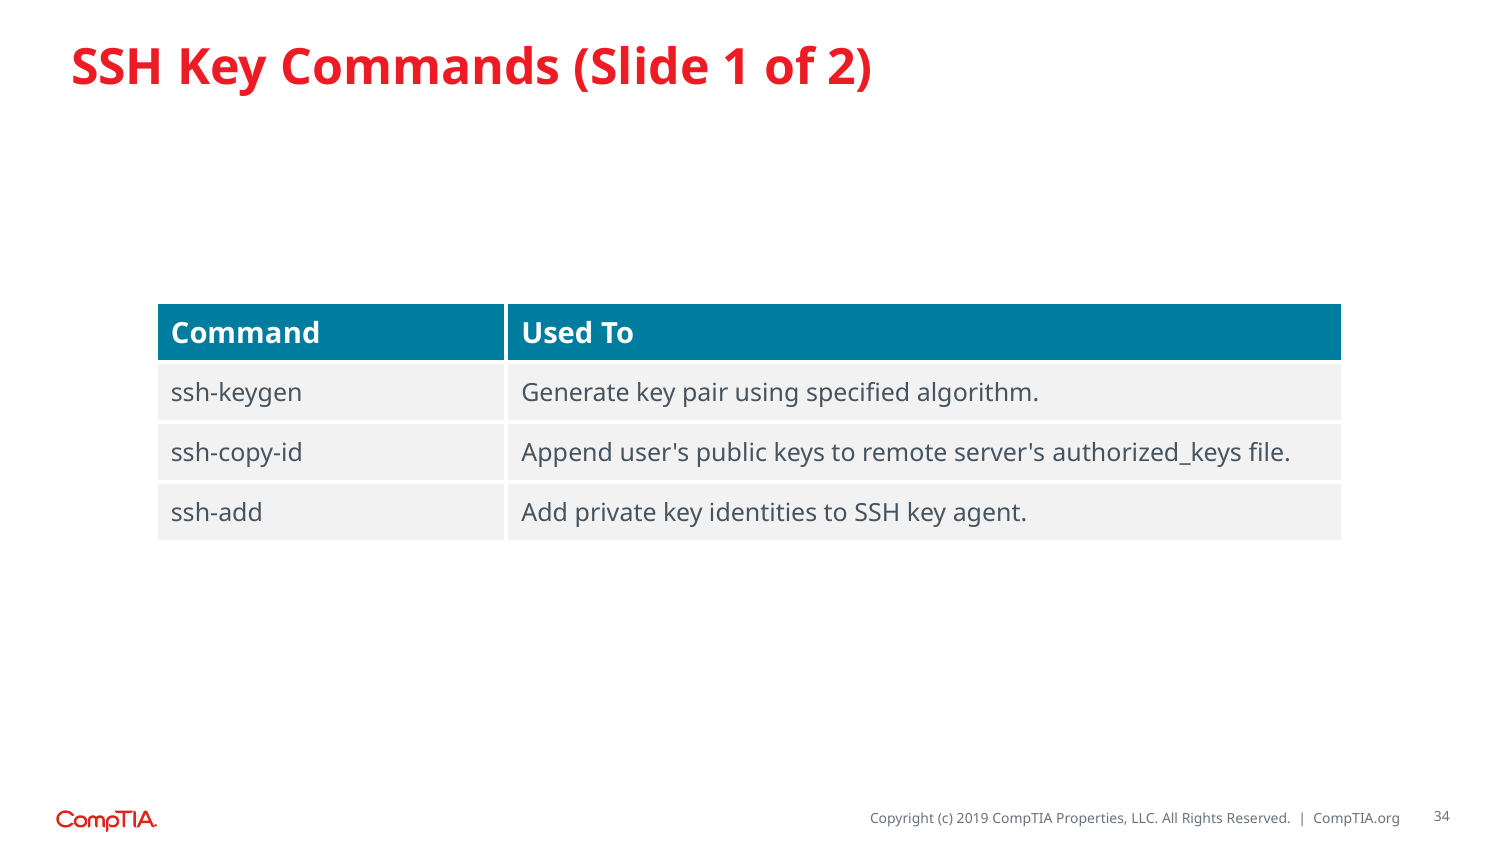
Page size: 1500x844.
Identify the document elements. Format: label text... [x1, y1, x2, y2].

table_header Used To [508, 304, 1341, 360]
table_cell ssh-add [158, 484, 504, 540]
table_cell ssh-keygen [158, 364, 504, 420]
table_cell Add private key identities to SSH key agent. [508, 484, 1341, 540]
table_header Command [158, 304, 504, 360]
table_cell ssh-copy-id [158, 424, 504, 480]
table_cell Generate key pair using specified algorithm. [508, 364, 1341, 420]
table_cell Append user's public keys to remote server's authorized_keys file. [508, 424, 1341, 480]
slide_number 34 [1407, 800, 1450, 835]
title SSH Key Commands (Slide 1 of 2) [56, 12, 1444, 117]
